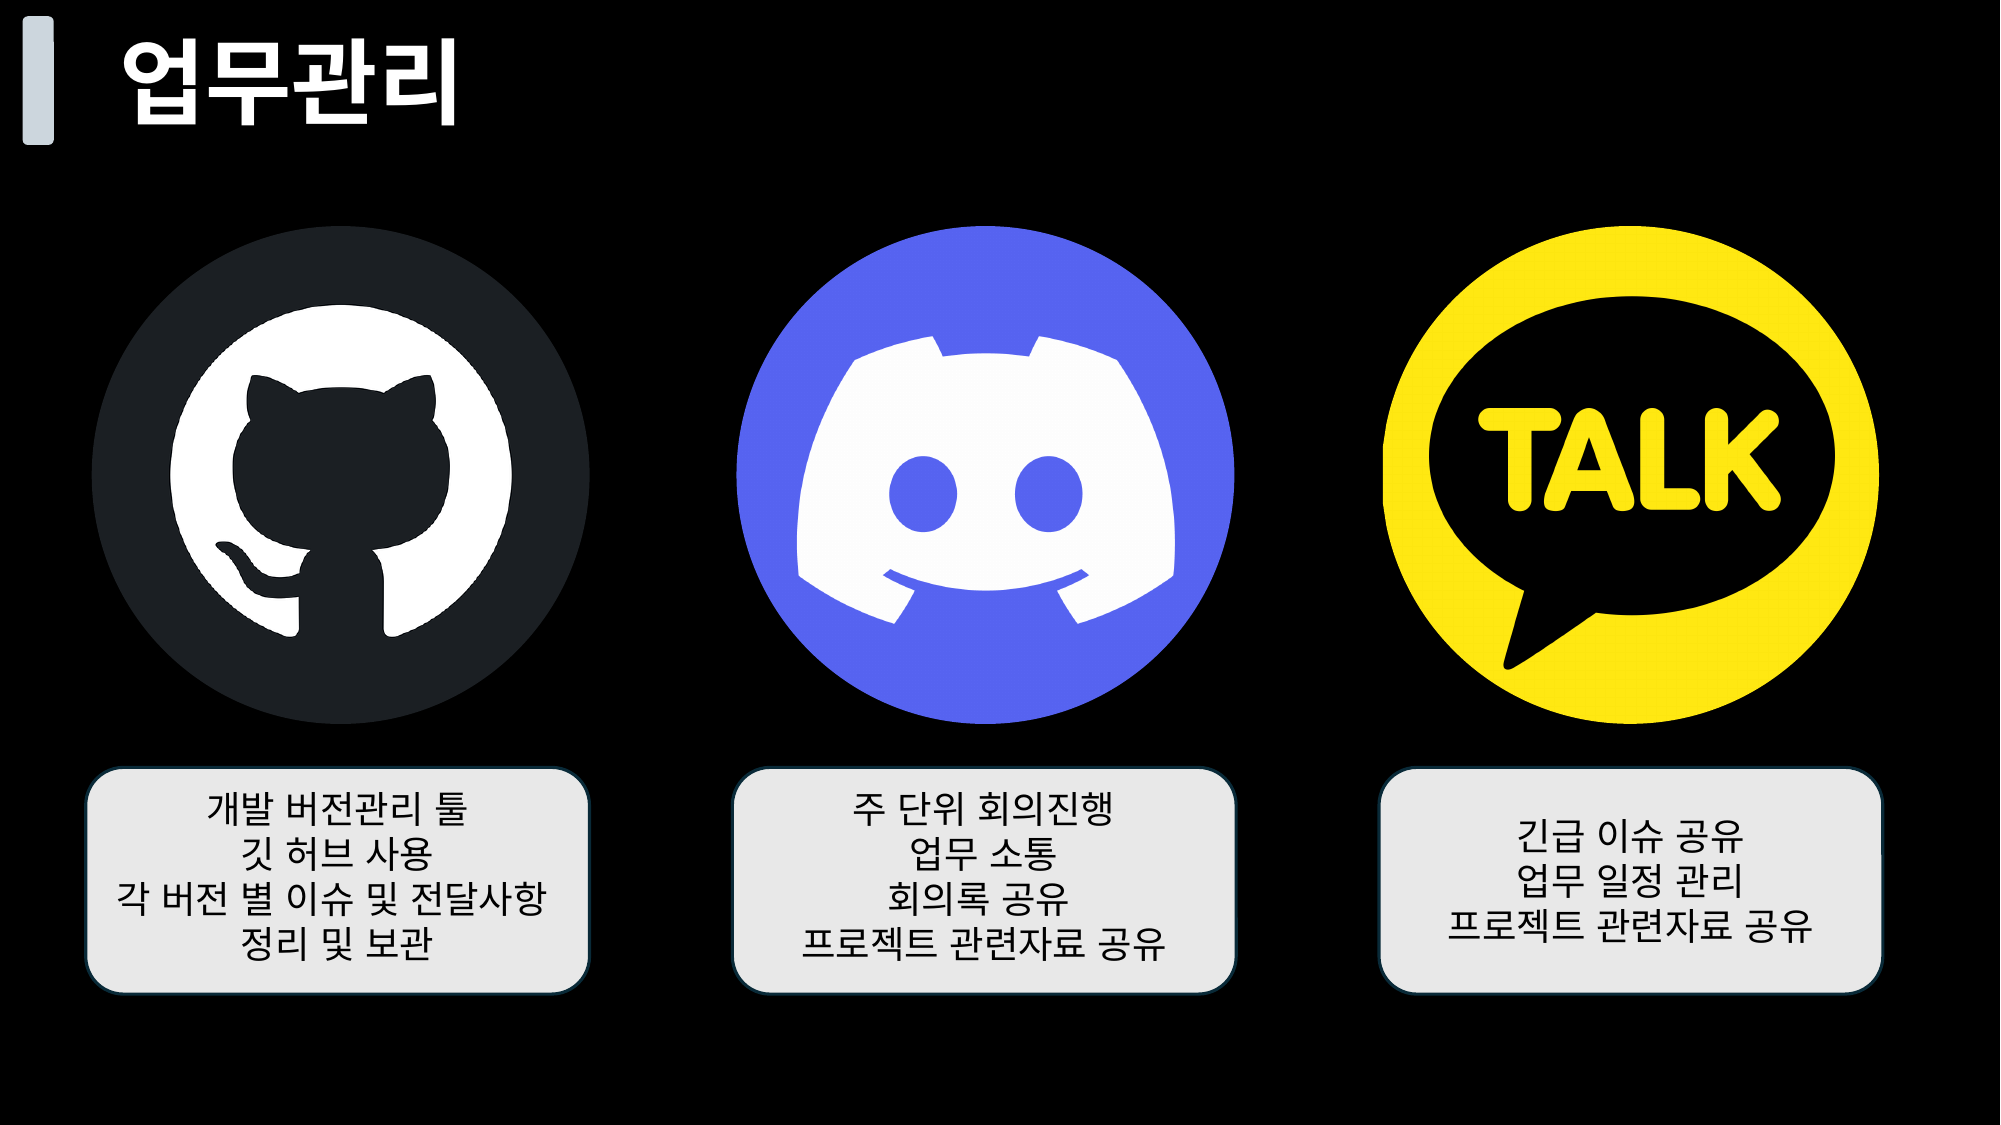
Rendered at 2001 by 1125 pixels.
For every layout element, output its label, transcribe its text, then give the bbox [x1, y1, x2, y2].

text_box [22, 15, 794, 146]
picture [735, 225, 1235, 725]
picture [1382, 225, 1880, 725]
text_box 주 단위 회의진행 업무 소통 회의록 공유 프로젝트 관련자료 공유 [730, 765, 1238, 996]
text_box 개발 버전관리 툴 깃 허브 사용 각 버전 별 이슈 및 전달사항 정리 및 보관 [84, 765, 592, 996]
picture [91, 225, 591, 725]
text_box 긴급 이슈 공유 업무 일정 관리 프로젝트 관련자료 공유 [1377, 765, 1885, 996]
